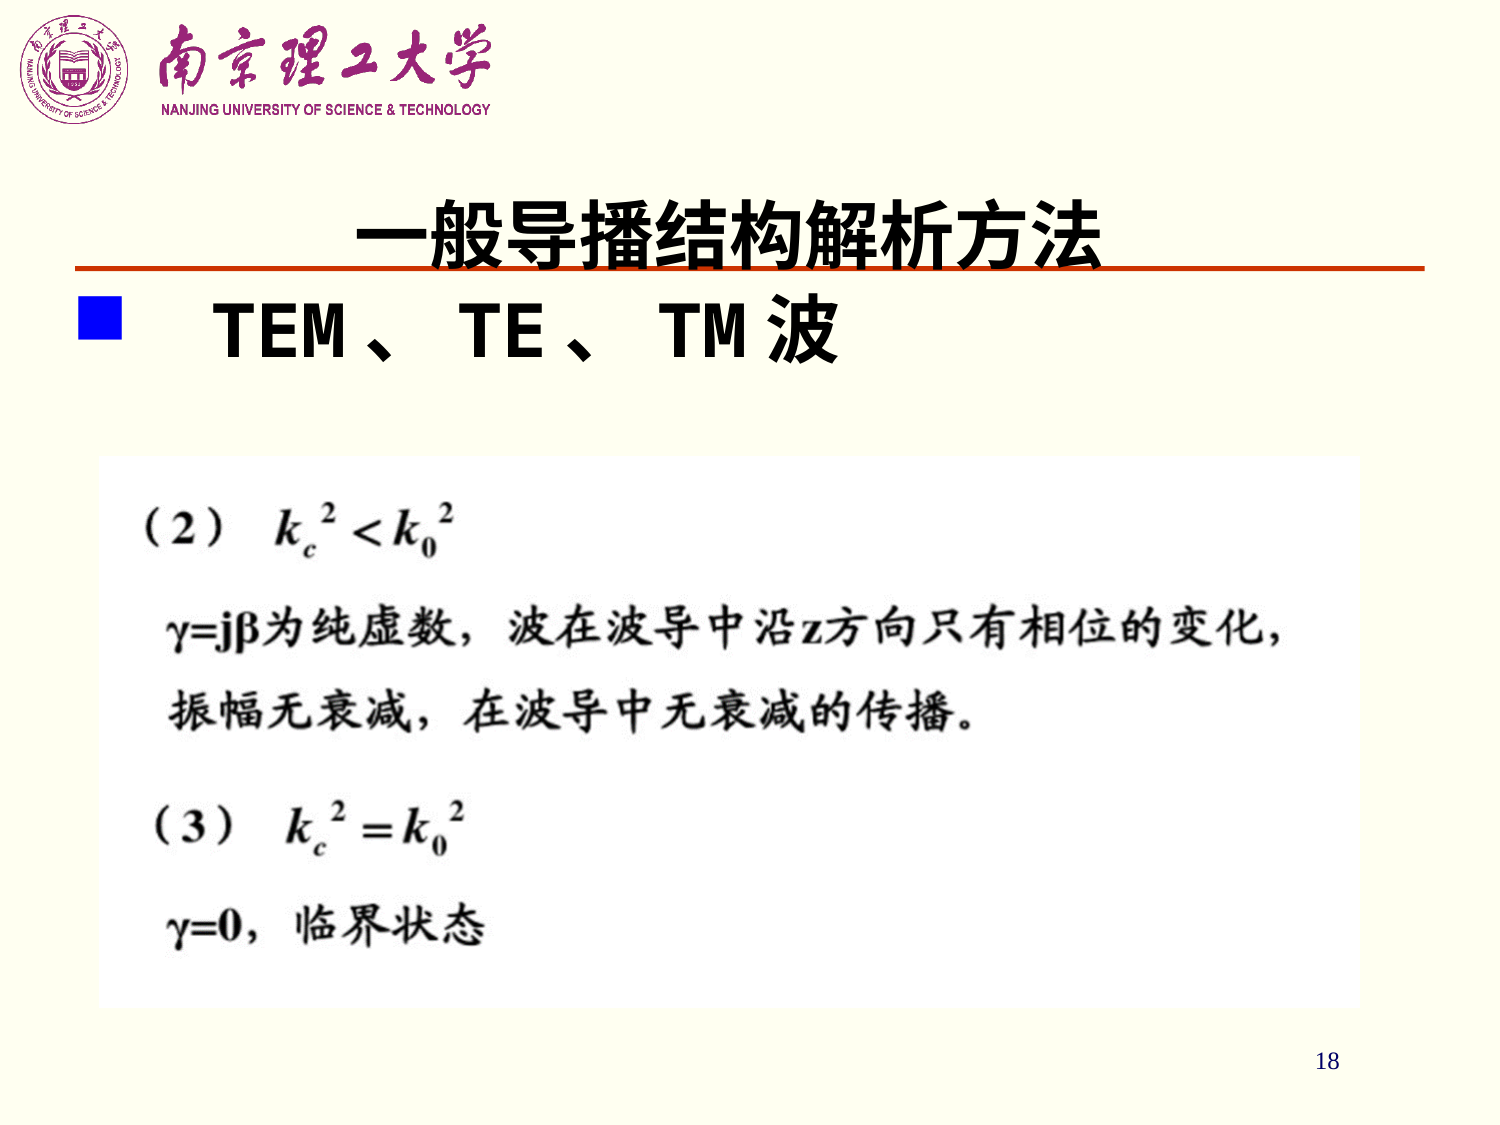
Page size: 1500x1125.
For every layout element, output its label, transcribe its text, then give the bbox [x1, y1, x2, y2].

text_box TEM、TE、TM波 [57, 202, 1283, 380]
picture [17, 15, 491, 126]
picture [99, 456, 1360, 1008]
title 一般导播结构解析方法 [63, 165, 1397, 303]
